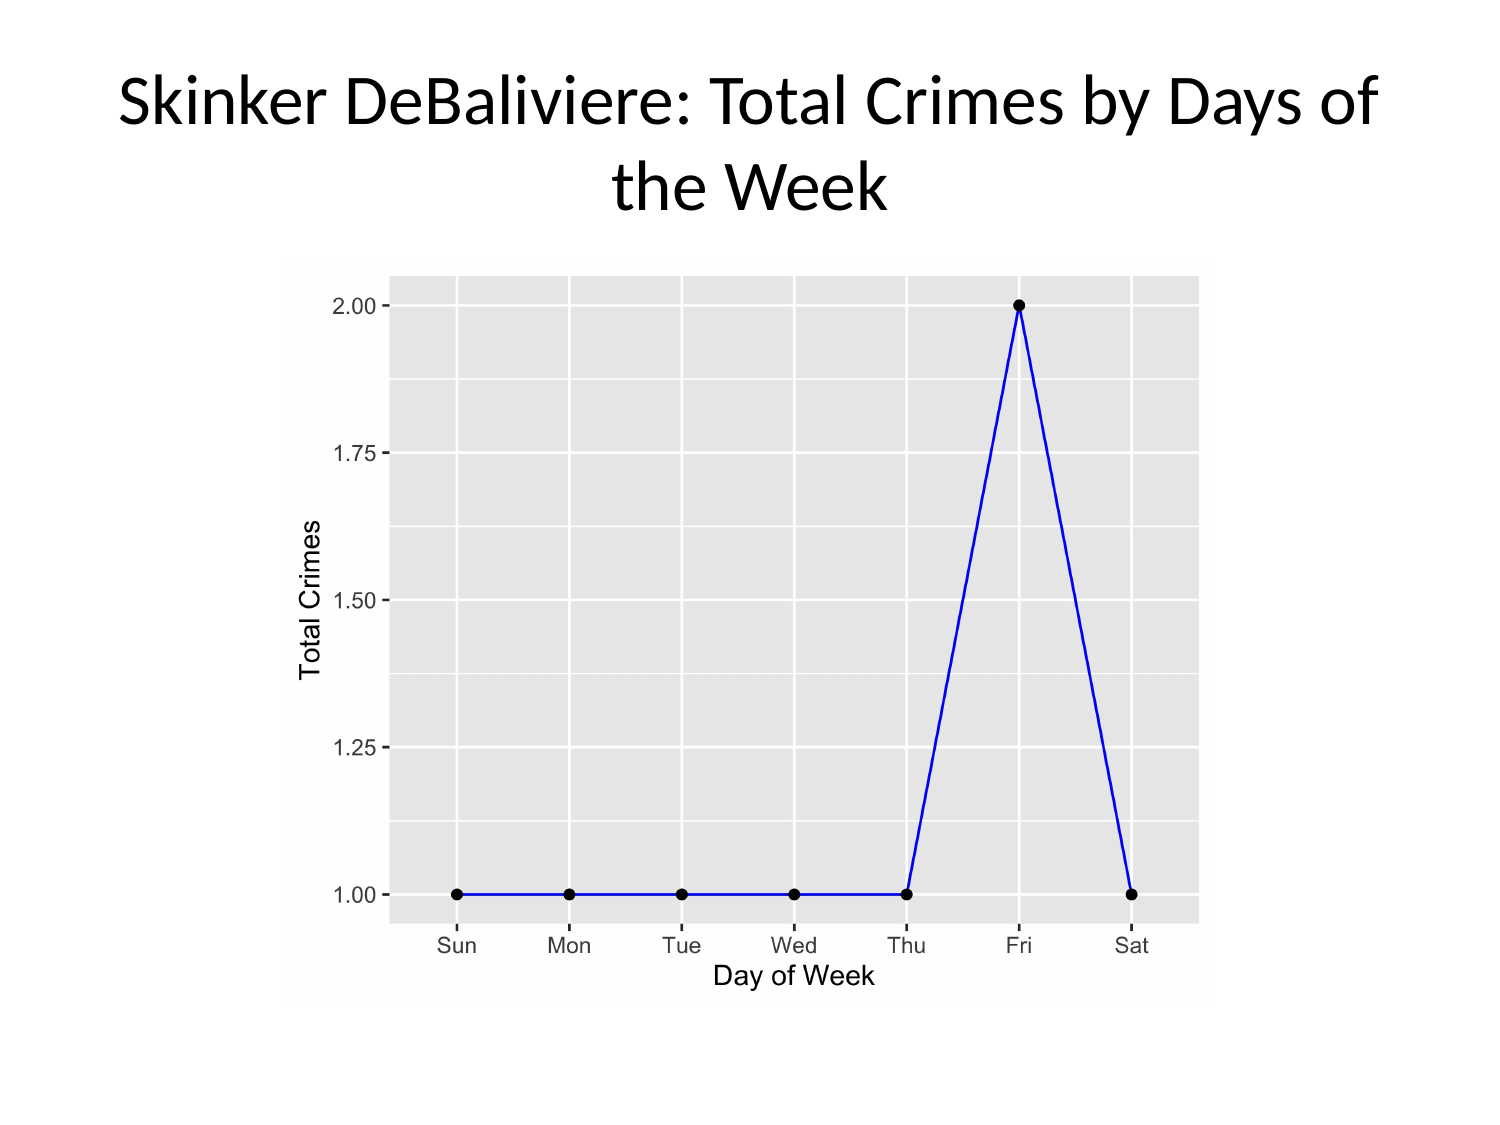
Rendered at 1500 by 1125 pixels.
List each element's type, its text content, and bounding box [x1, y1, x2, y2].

picture [285, 262, 1213, 1005]
title Skinker DeBaliviere: Total Crimes by Days of the Week [75, 45, 1425, 233]
